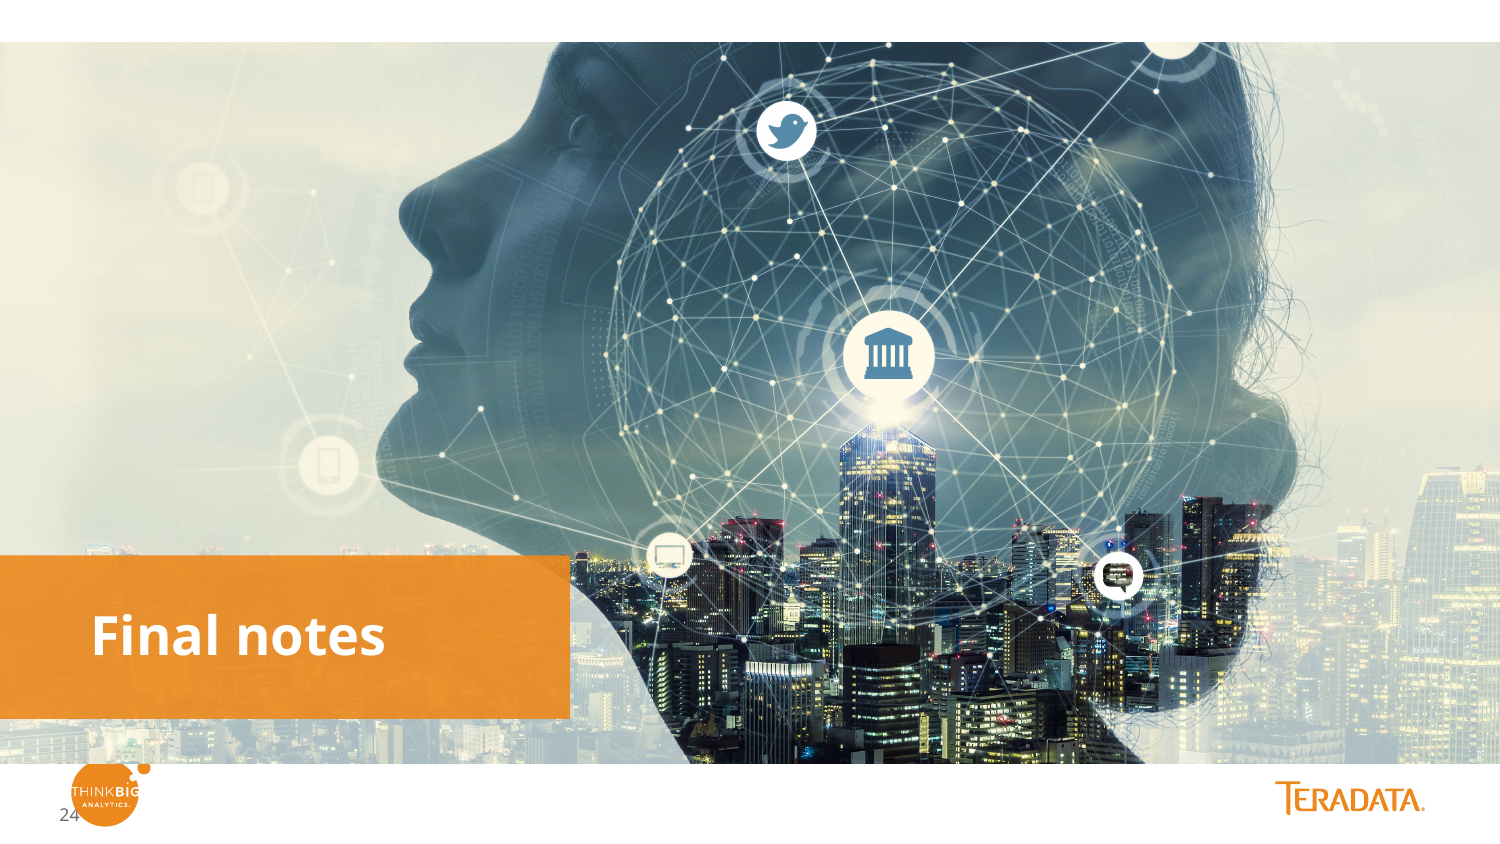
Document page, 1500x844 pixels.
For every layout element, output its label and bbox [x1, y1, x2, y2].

picture [0, 42, 1500, 765]
